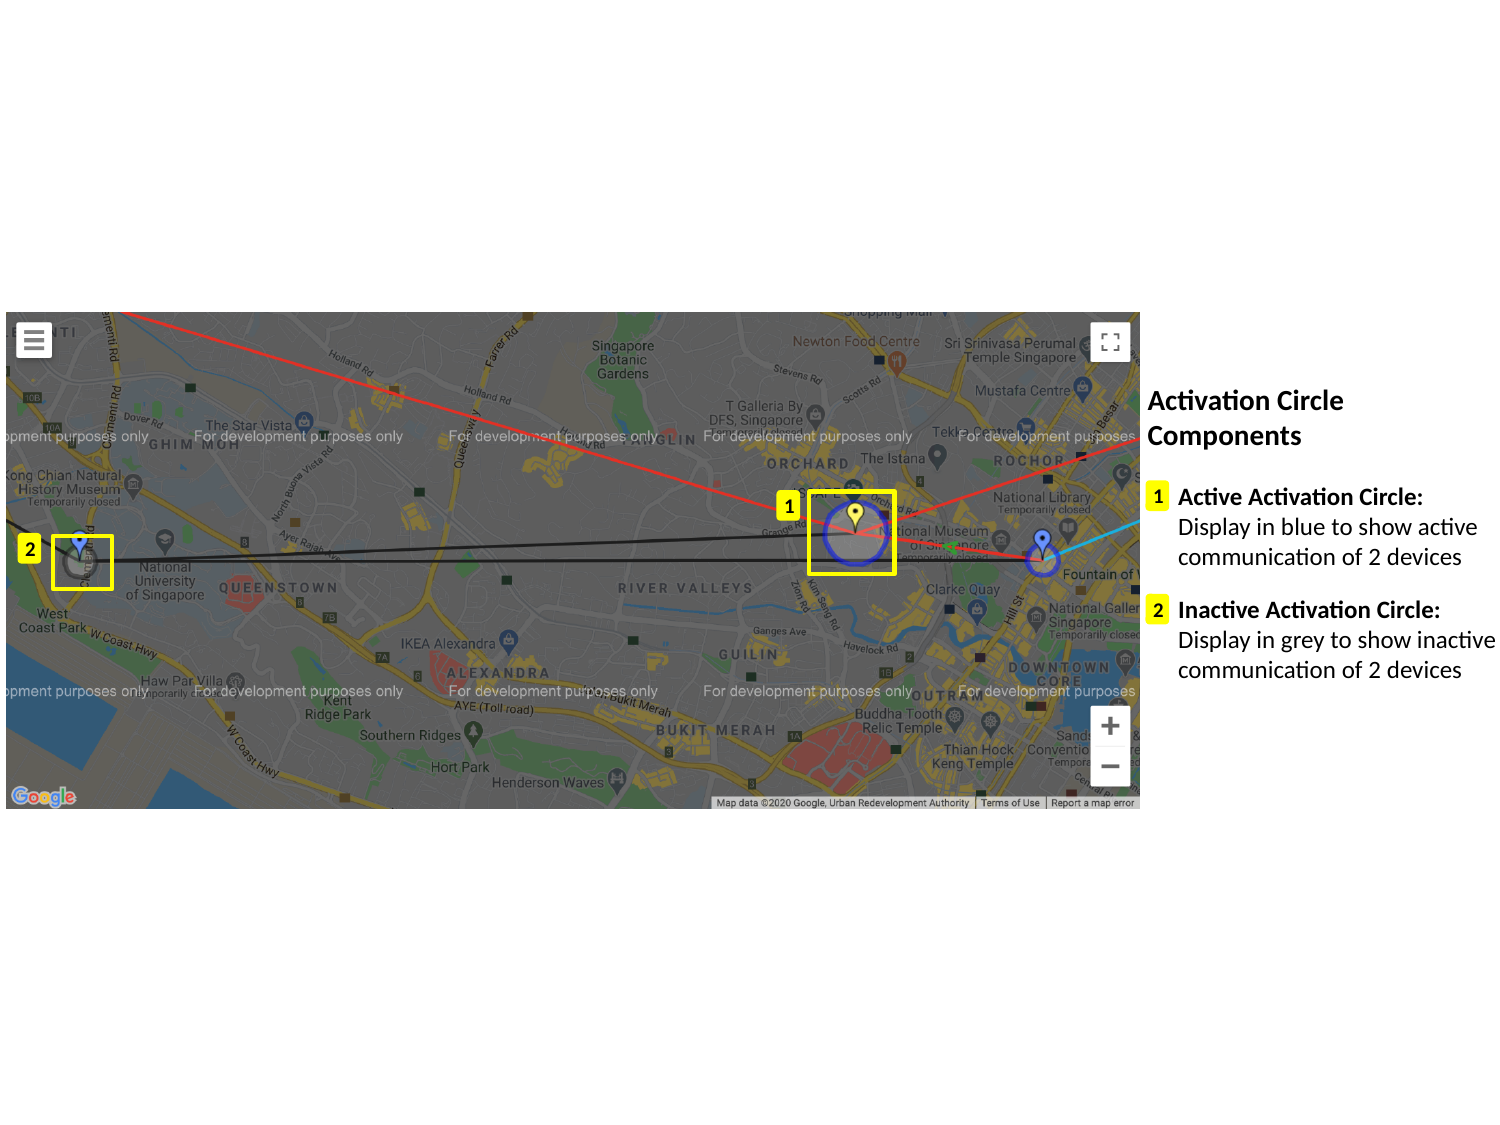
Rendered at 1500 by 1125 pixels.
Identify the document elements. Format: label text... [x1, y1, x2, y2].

text_box Inactive Activation Circle: Display in grey to show inactive communication of 2 devices [1163, 586, 1500, 691]
text_box Activation Circle Components [1145, 374, 1493, 459]
picture [6, 312, 1141, 809]
text_box Active Activation Circle: Display in blue to show active communication of 2 devices [1163, 472, 1500, 578]
text_box 1 [1145, 478, 1163, 514]
text_box 2 [1145, 591, 1163, 627]
